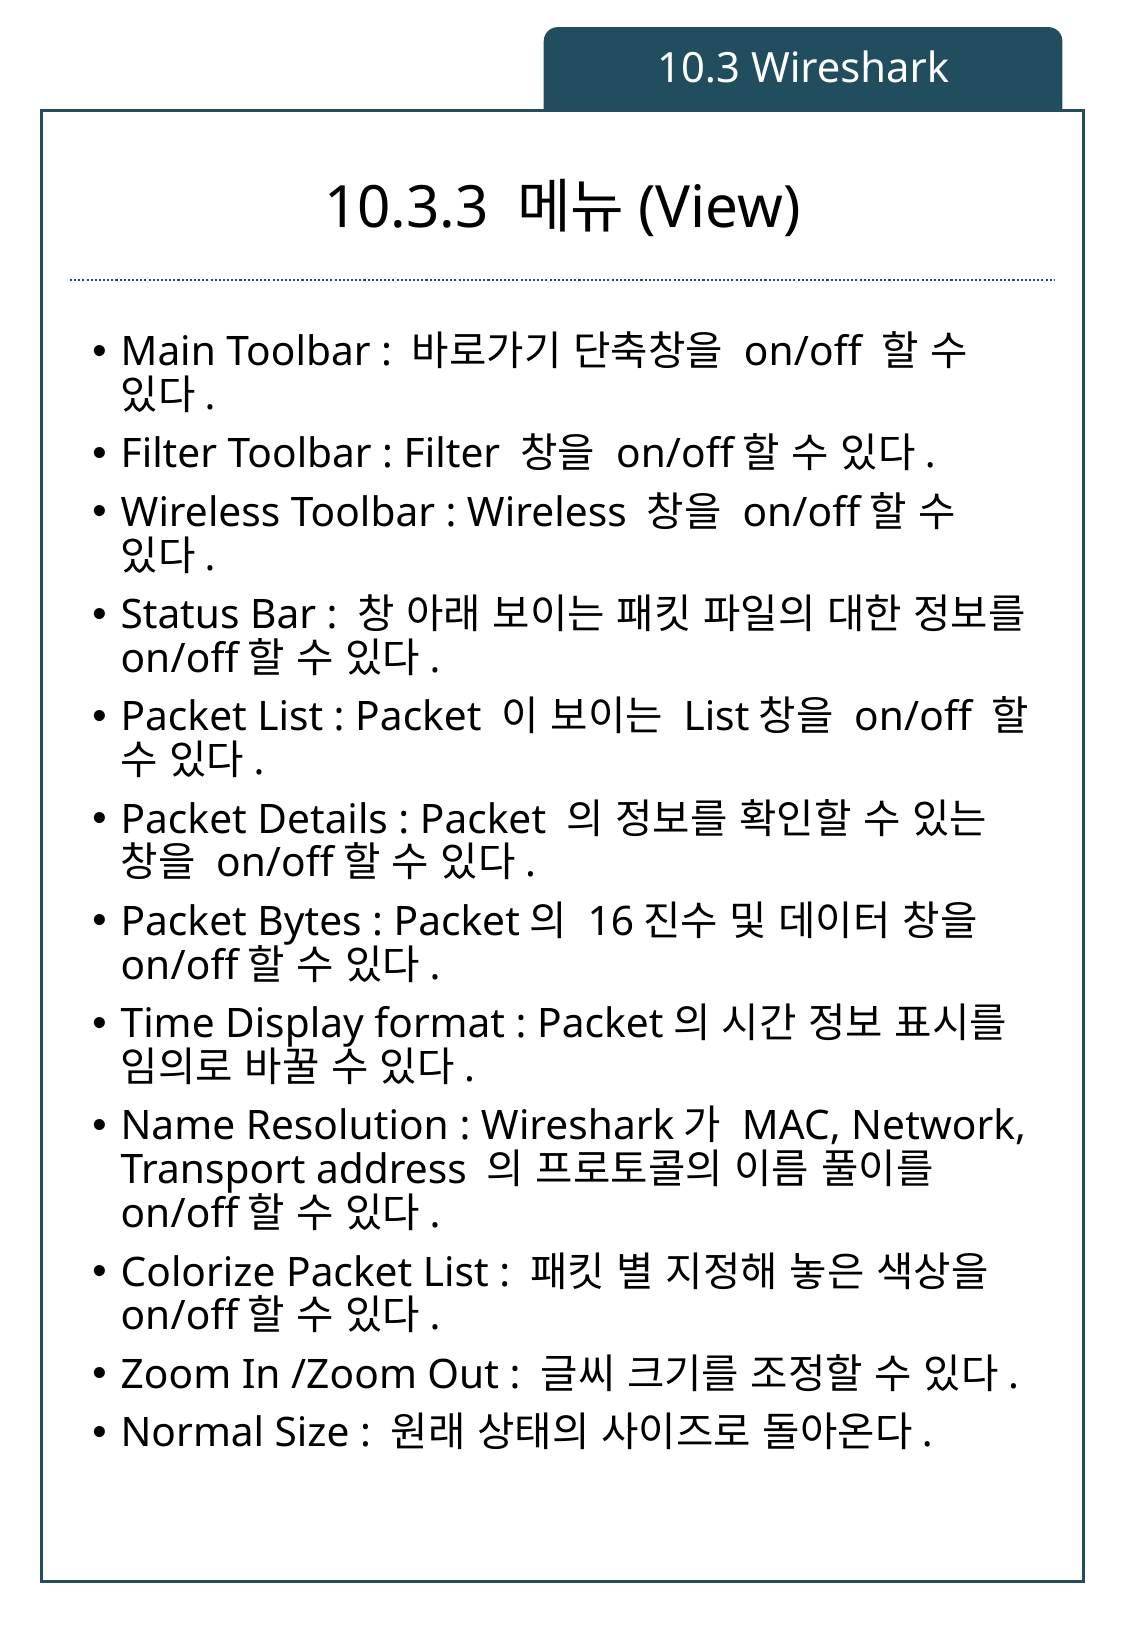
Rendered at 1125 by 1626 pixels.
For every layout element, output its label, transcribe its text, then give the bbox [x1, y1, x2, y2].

text_box [542, 26, 1064, 112]
text_box [41, 109, 1084, 1582]
title 10.3.3 메뉴(View) [77, 150, 1048, 268]
text_box 10.3 Wireshark [560, 35, 1046, 103]
list Main Toolbar : 바로가기 단축창을 on/off 할 수 있다. Filter Toolbar : Filter 창을 on/off할 수 있다. Wireless Toolbar : Wireless 창을 on/off할 수 있다. Status Bar : 창 아래 보이는 패킷 파일의 대한 정보를 on/off할 수 있다. Packet List : Packet 이 보이는 List창을 on/off 할 수 있다. Packet Details : Packet 의 정보를 확인할 수 있는 창을 on/off할 수 있다. Packet Bytes : Packet의 16진수 및 데이터 창을 on/off할 수 있다. Time Display format : Packet의 시간 정보 표시를 임의로 바꿀 수 있다. Name Resolution : Wireshark가 MAC, Network, Transport address 의 프로토콜의 이름 풀이를 on/off할 수 있다. Colorize Packet List : 패킷 별 지정해 놓은 색상을 on/off할 수 있다. Zoom In /Zoom Out : 글씨 크기를 조정할 수 있다. Normal Size : 원래 상태의 사이즈로 돌아온다. [77, 322, 1046, 1464]
